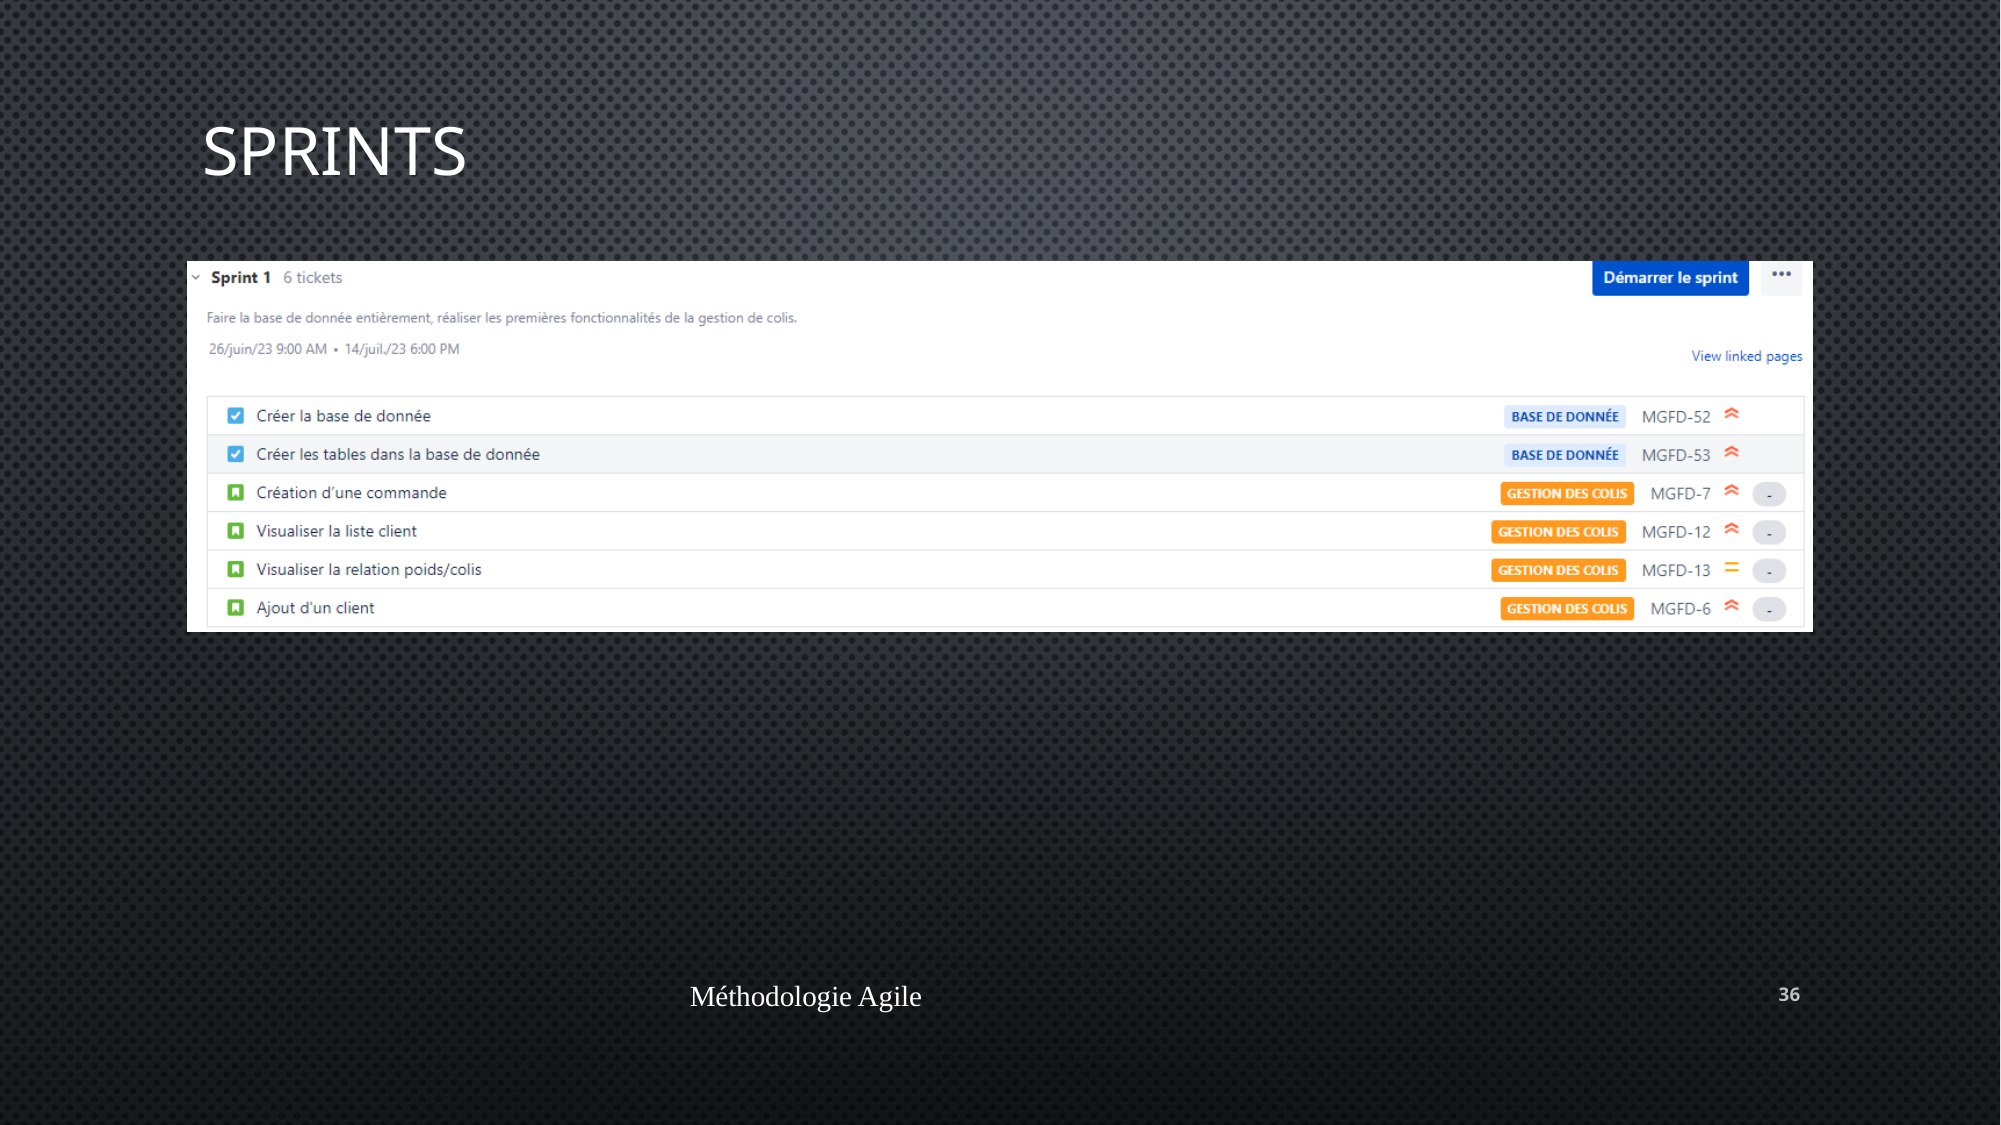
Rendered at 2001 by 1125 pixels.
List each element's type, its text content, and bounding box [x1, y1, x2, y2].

slide_number 36 [1724, 965, 1816, 1025]
title Sprints [187, 99, 1817, 198]
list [186, 261, 1813, 632]
footer Méthodologie Agile [187, 965, 1425, 1025]
